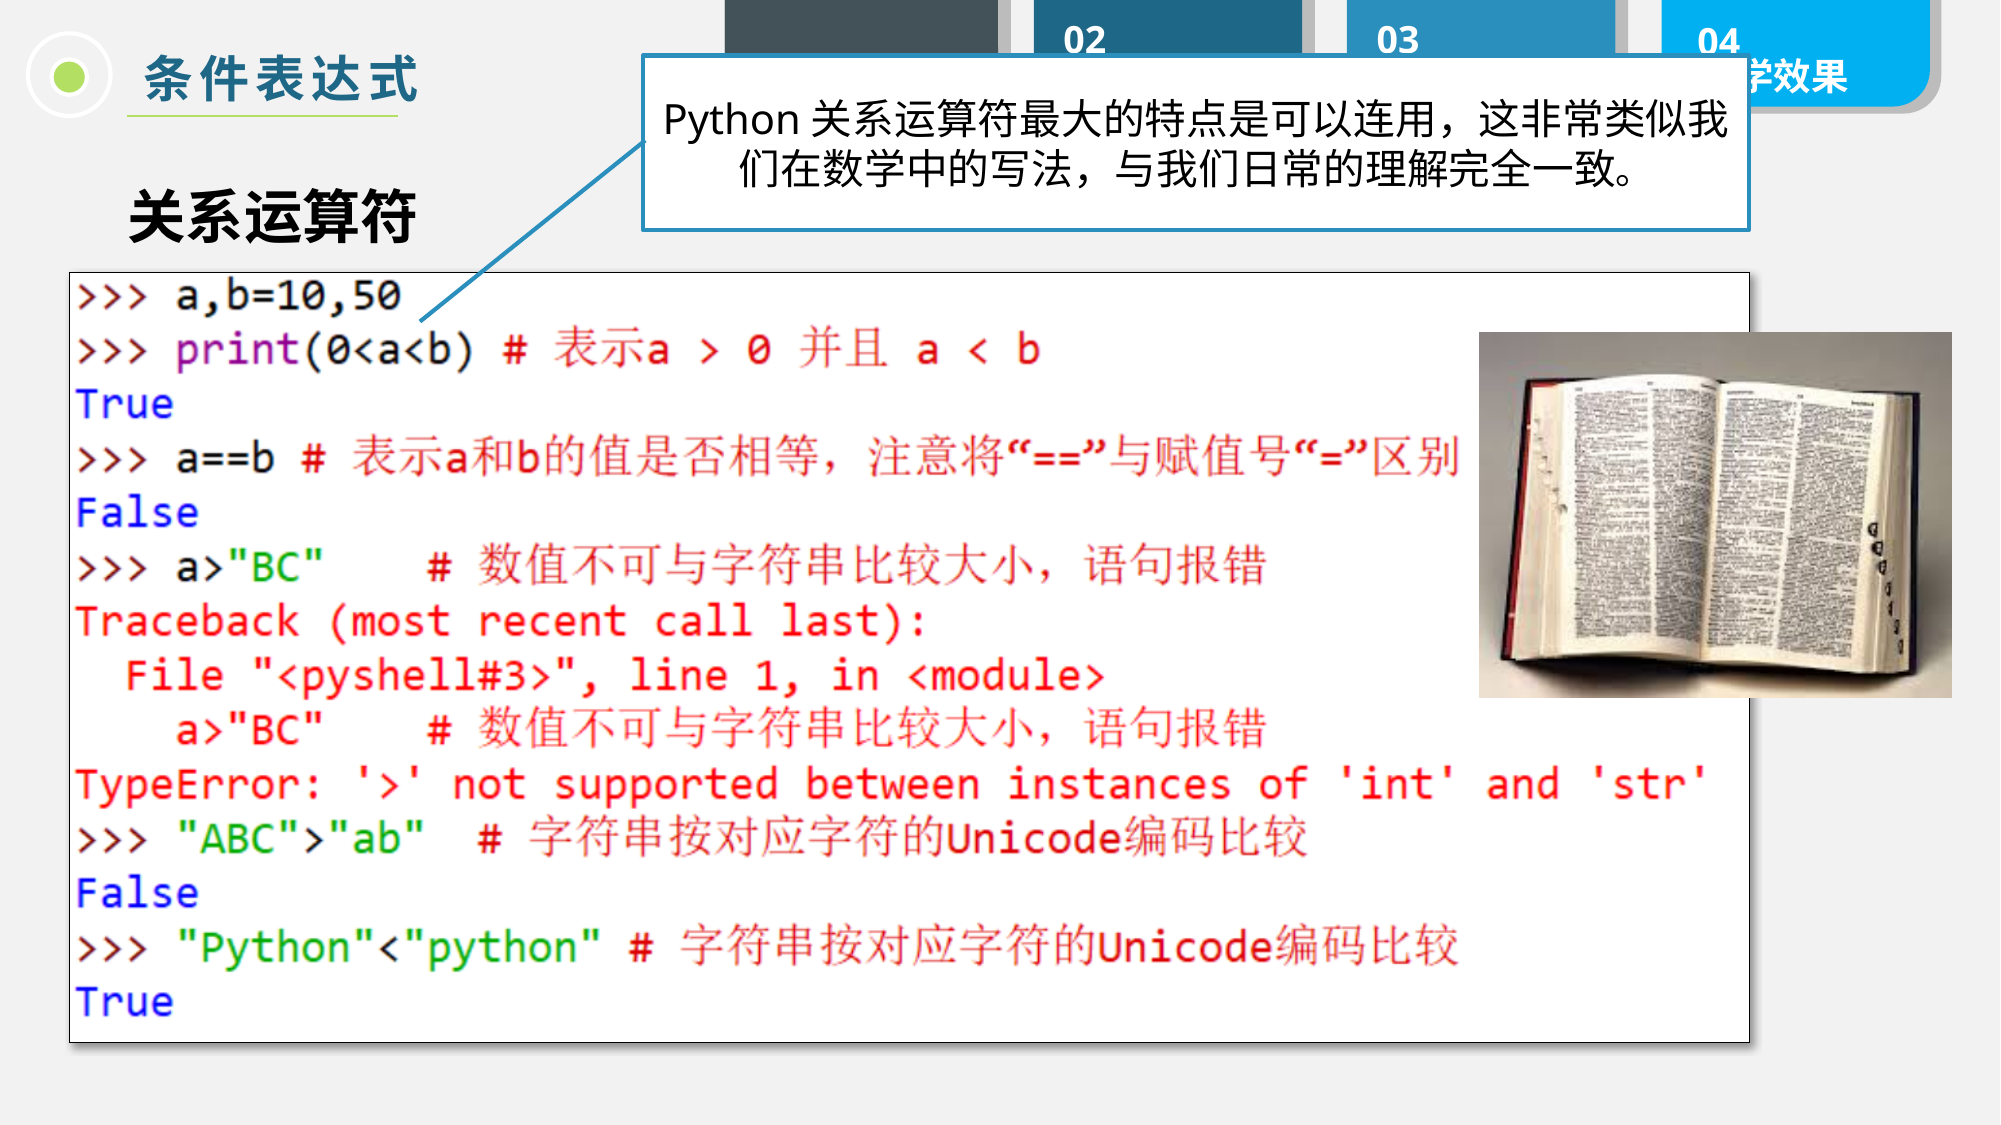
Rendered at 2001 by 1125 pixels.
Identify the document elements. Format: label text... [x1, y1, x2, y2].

picture [68, 272, 1952, 1043]
text_box 条件表达式 [128, 40, 1155, 115]
text_box Python关系运算符最大的特点是可以连用，这非常类似我们在数学中的写法，与我们日常的理解完全一致。 [479, 53, 1751, 271]
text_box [27, 33, 111, 117]
text_box 关系运算符 [504, 137, 1863, 258]
text_box 关系运算符 [69, 137, 641, 258]
